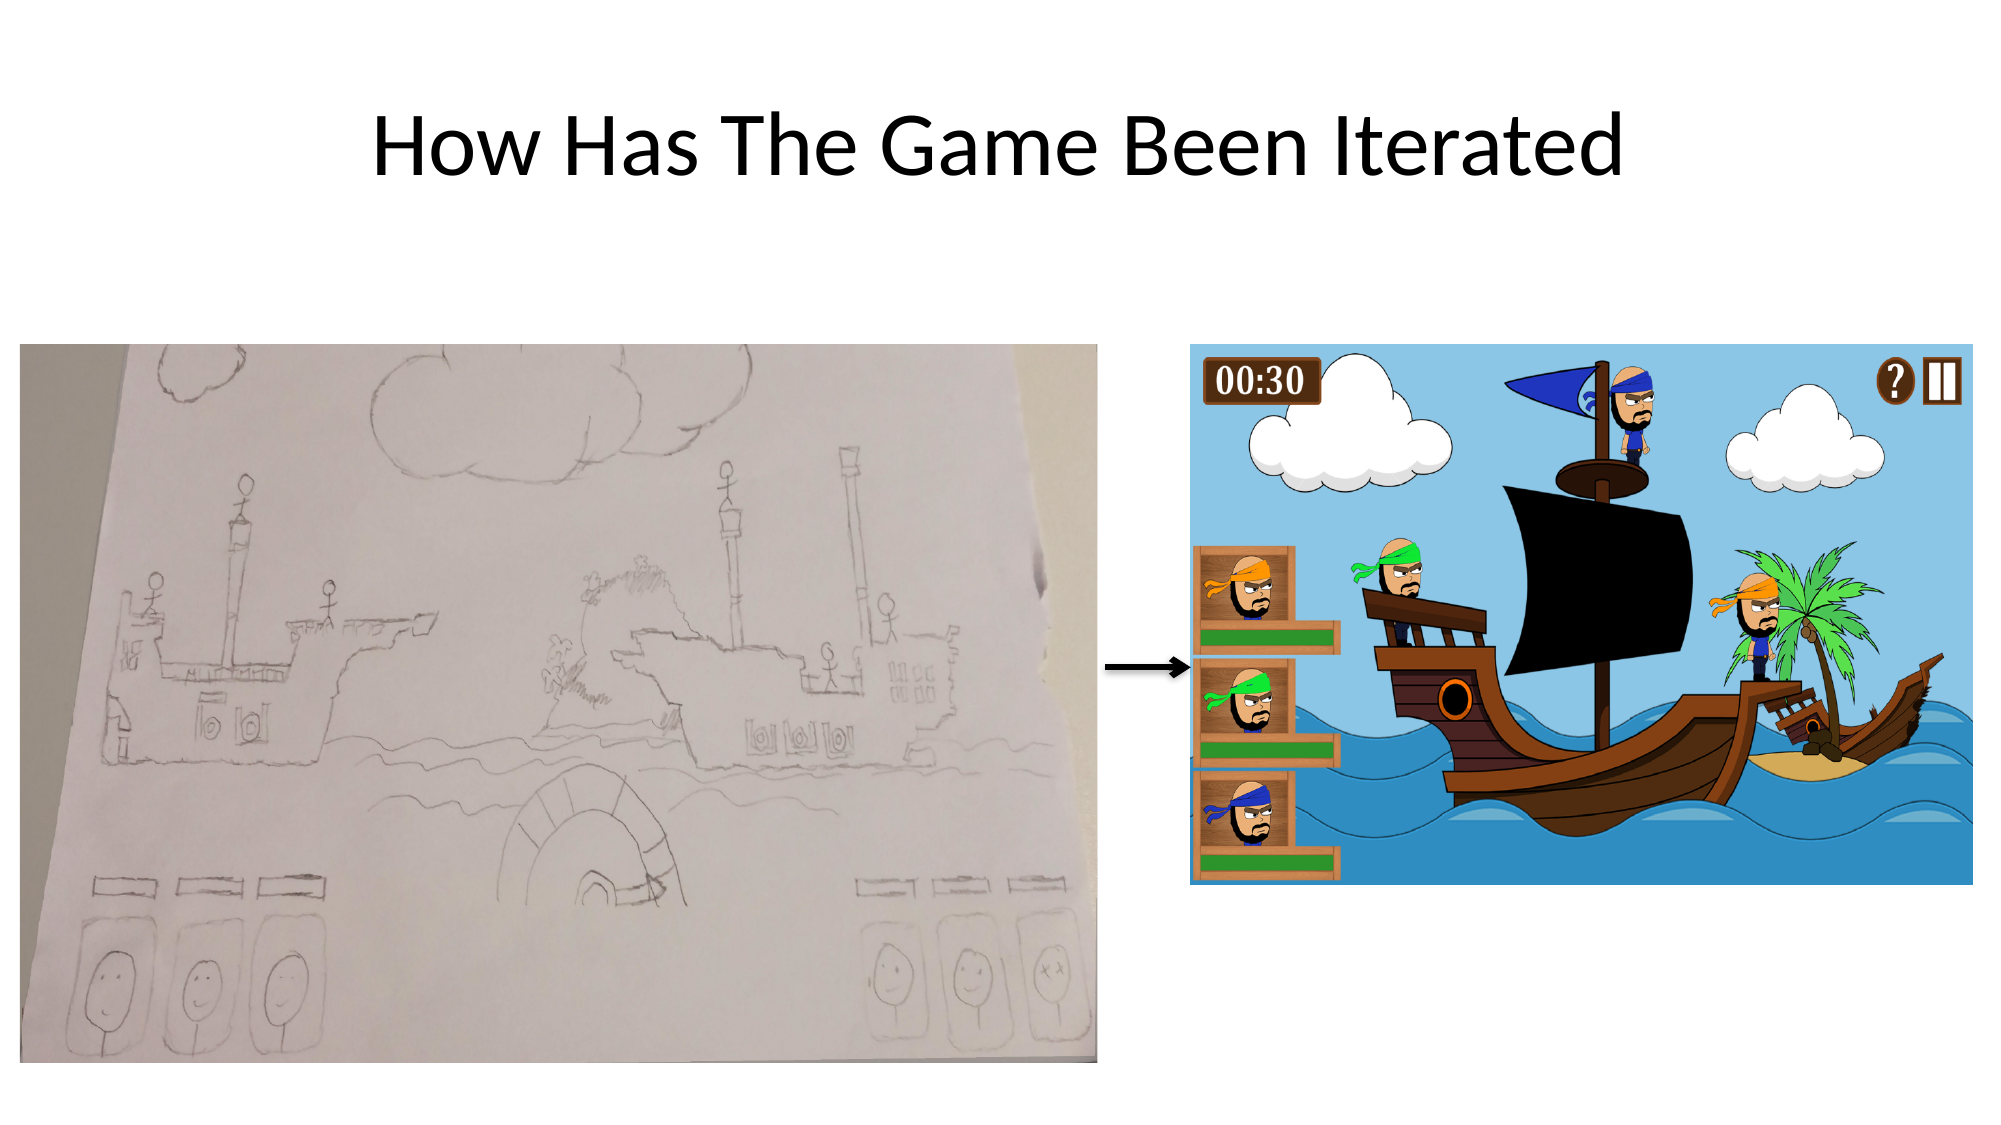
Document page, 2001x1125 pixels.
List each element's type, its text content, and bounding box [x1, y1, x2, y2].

picture [1190, 344, 1974, 885]
picture [19, 344, 1098, 1063]
title How Has The Game Been Iterated [99, 45, 1900, 233]
